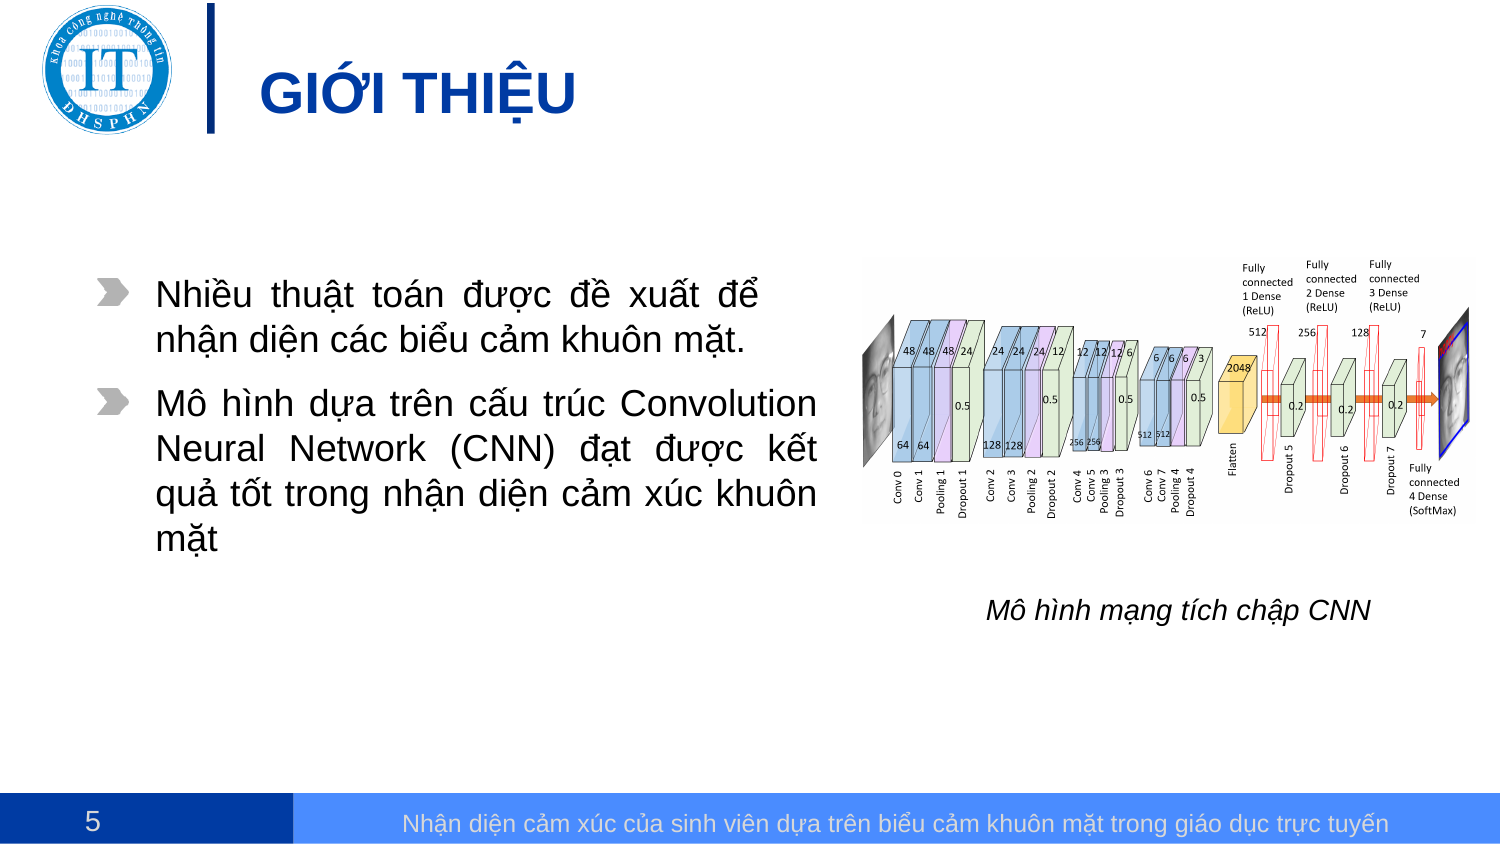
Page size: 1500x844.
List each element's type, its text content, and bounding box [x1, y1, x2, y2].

text_box Nhiều thuật toán được đề xuất để nhận diện các biểu cảm khuôn mặt. [82, 262, 774, 367]
text_box Mô hình dựa trên cấu trúc Convolution Neural Network (CNN) đạt được kết quả tốt trong nhận diện cảm xúc khuôn mặt [82, 371, 833, 567]
picture [97, 388, 129, 415]
picture [37, 0, 178, 141]
text_box Mô hình mạng tích chập CNN [971, 583, 1412, 634]
picture [862, 256, 1476, 524]
title GIỚI THIỆU [244, 39, 1360, 134]
text_box [205, 1, 217, 136]
picture [97, 278, 129, 306]
